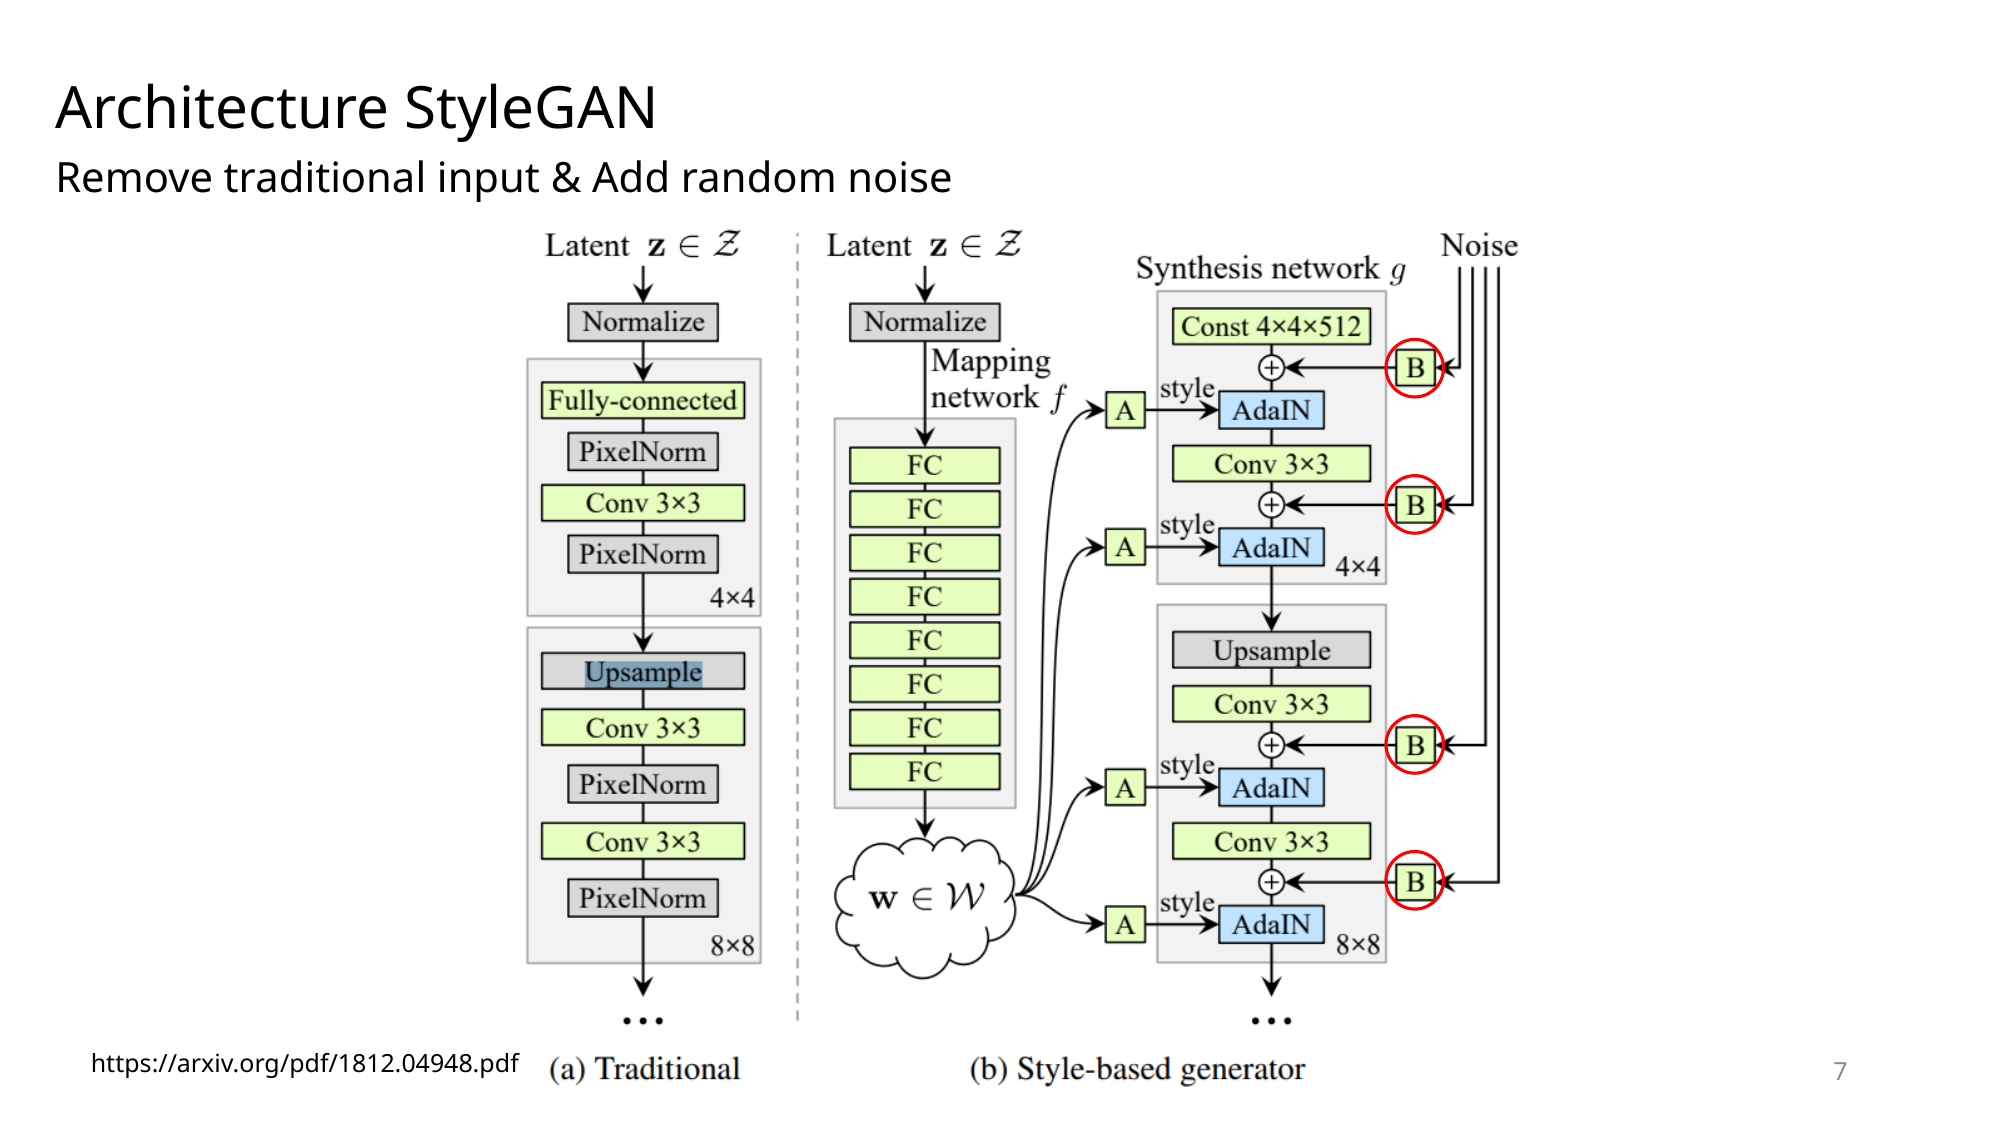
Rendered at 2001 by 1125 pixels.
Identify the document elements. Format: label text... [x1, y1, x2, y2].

text_box Architecture StyleGAN [40, 62, 1000, 148]
text_box Remove traditional input & Add random noise [40, 148, 1000, 209]
picture [416, 171, 1584, 1103]
text_box https://arxiv.org/pdf/1812.04948.pdf [76, 1039, 416, 1085]
slide_number 7 [1584, 1042, 1863, 1103]
